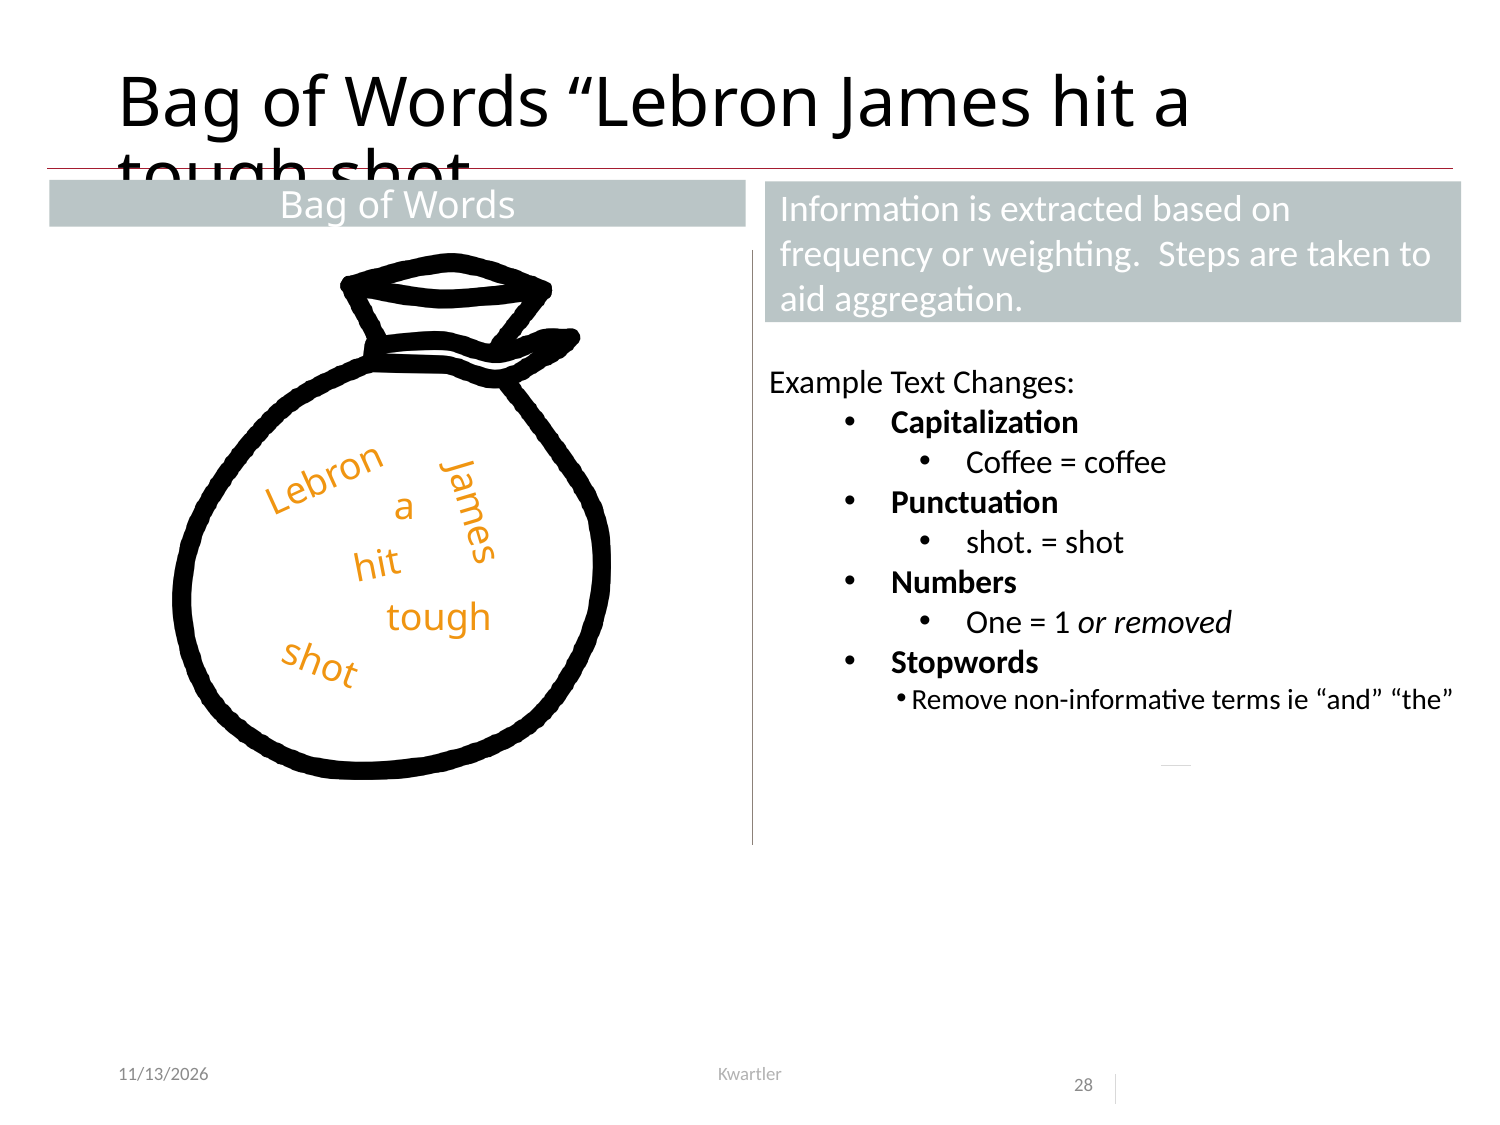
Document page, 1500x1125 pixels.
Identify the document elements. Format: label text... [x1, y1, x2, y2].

title Bag of Words “Lebron James hit a tough shot. [103, 59, 1397, 157]
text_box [172, 253, 611, 780]
text_box Example Text Changes: Capitalization Coffee = coffee Punctuation shot. = shot Numbers One = 1 or removed Stopwords Remove non-informative terms ie “and” “the” [754, 353, 1500, 723]
text_box Bag of Words [48, 179, 747, 228]
slide_number 28 [1059, 1042, 1200, 1103]
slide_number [103, 1042, 441, 1103]
text_box Information is extracted based on frequency or weighting. Steps are taken to aid aggregation. [764, 180, 1462, 323]
footer Kwartler [496, 1042, 1004, 1103]
